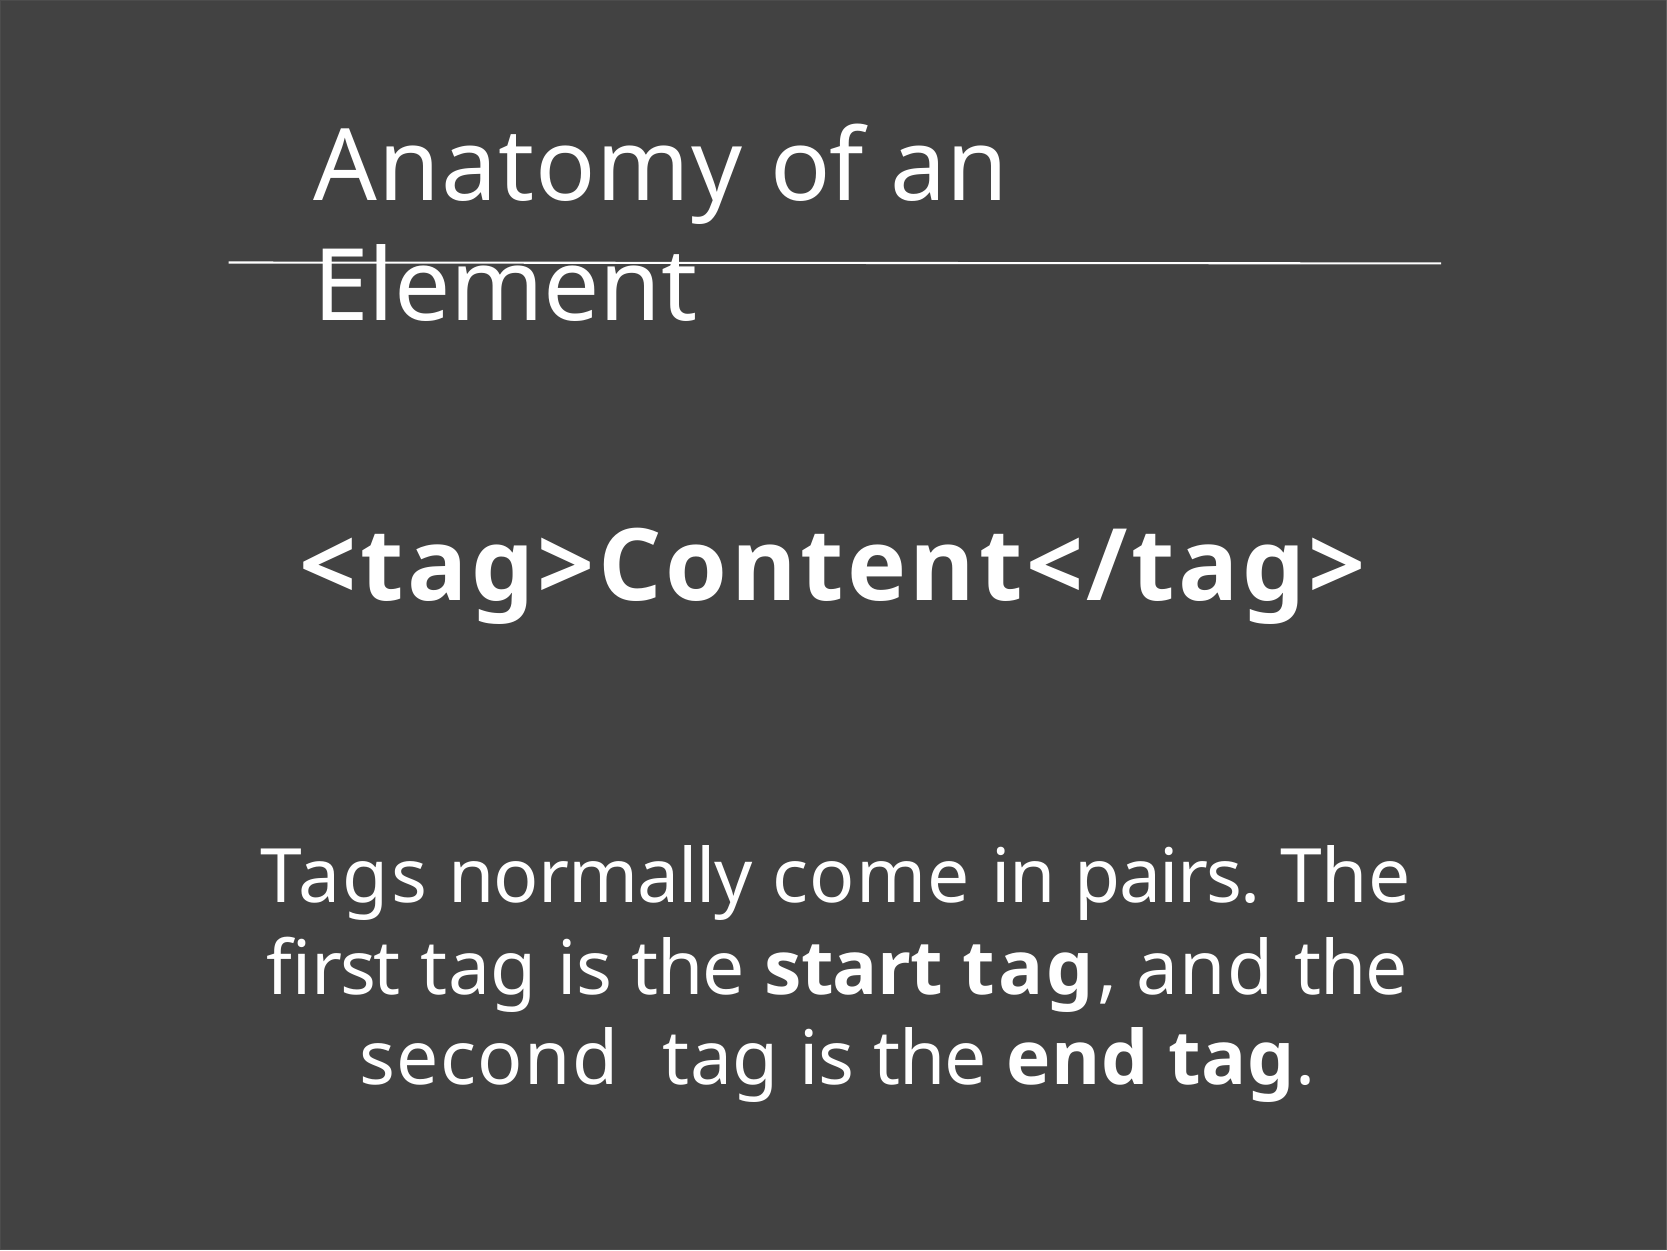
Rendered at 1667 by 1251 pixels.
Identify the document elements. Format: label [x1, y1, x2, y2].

text_box [0, 0, 1667, 1250]
